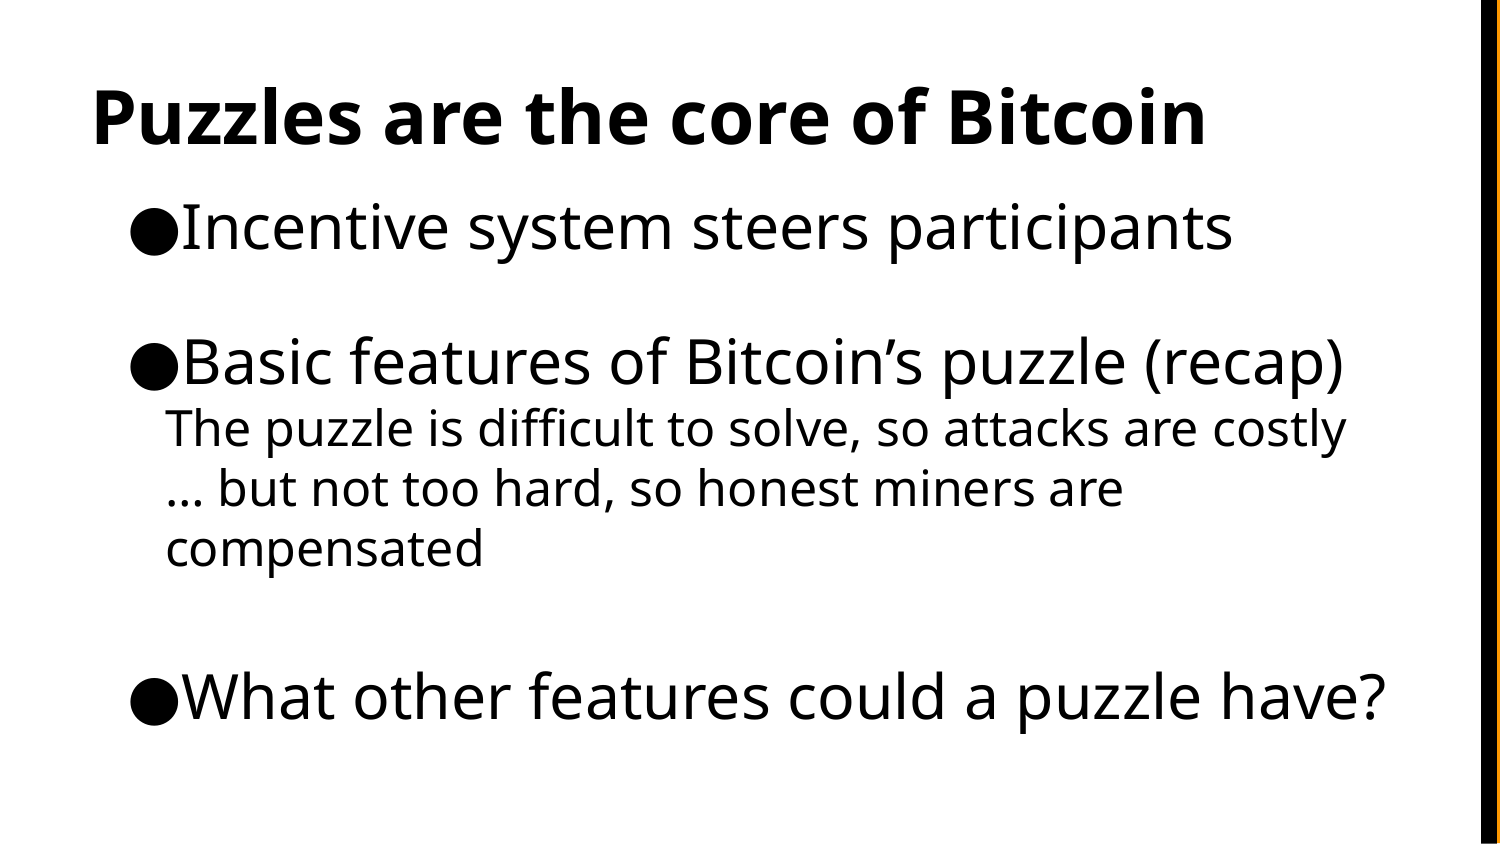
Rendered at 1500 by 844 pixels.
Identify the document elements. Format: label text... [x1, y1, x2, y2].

list Incentive system steers participants Basic features of Bitcoin’s puzzle (recap) The puzzle is difficult to solve, so attacks are costly … but not too hard, so honest miners are compensated What other features could a puzzle have? [75, 171, 1425, 783]
title Puzzles are the core of Bitcoin [75, 33, 1425, 171]
